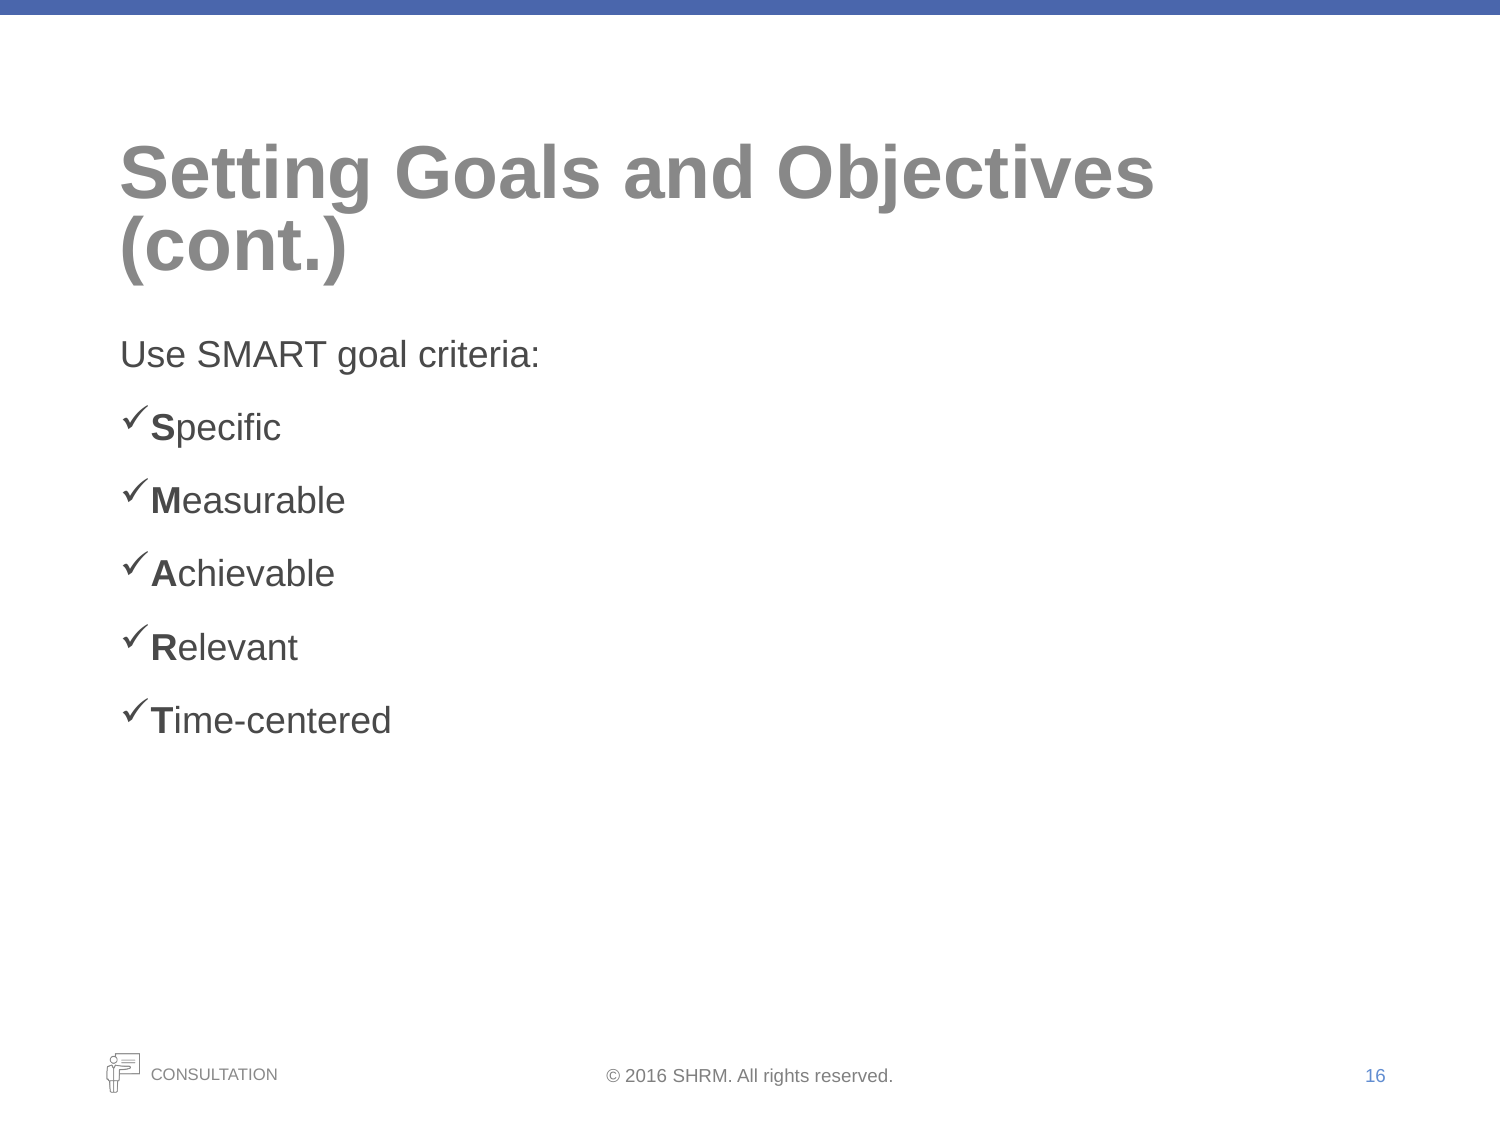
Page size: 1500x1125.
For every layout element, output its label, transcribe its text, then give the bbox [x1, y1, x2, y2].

title Setting Goals and Objectives (cont.) [105, 104, 1403, 293]
slide_number 16 [1206, 1056, 1402, 1095]
picture [106, 1053, 140, 1093]
list Use SMART goal criteria: Specific Measurable Achievable Relevant Time-centered [105, 322, 1403, 998]
